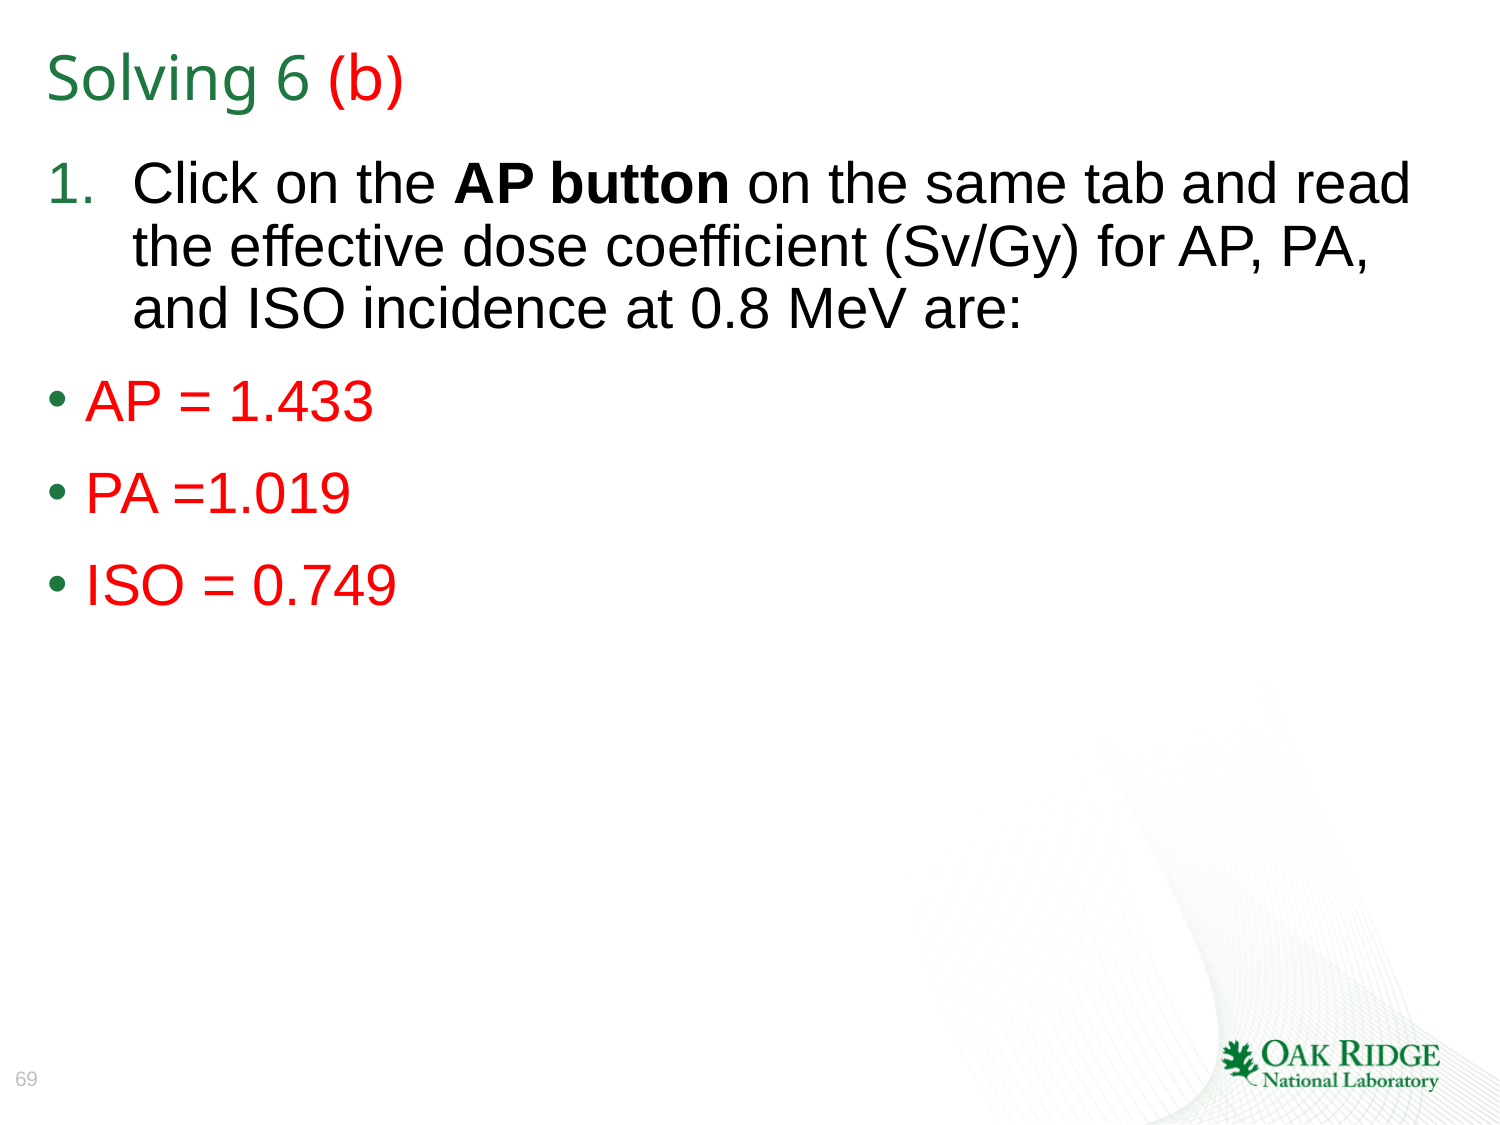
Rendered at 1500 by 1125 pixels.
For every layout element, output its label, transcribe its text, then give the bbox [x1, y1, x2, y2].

list Click on the AP button on the same tab and read the effective dose coefficient (Sv/Gy) for AP, PA, and ISO incidence at 0.8 MeV are: AP = 1.433 PA =1.019 ISO = 0.749 [32, 144, 1451, 834]
title Solving 6 (b) [31, 41, 1449, 122]
picture [833, 297, 1500, 1125]
